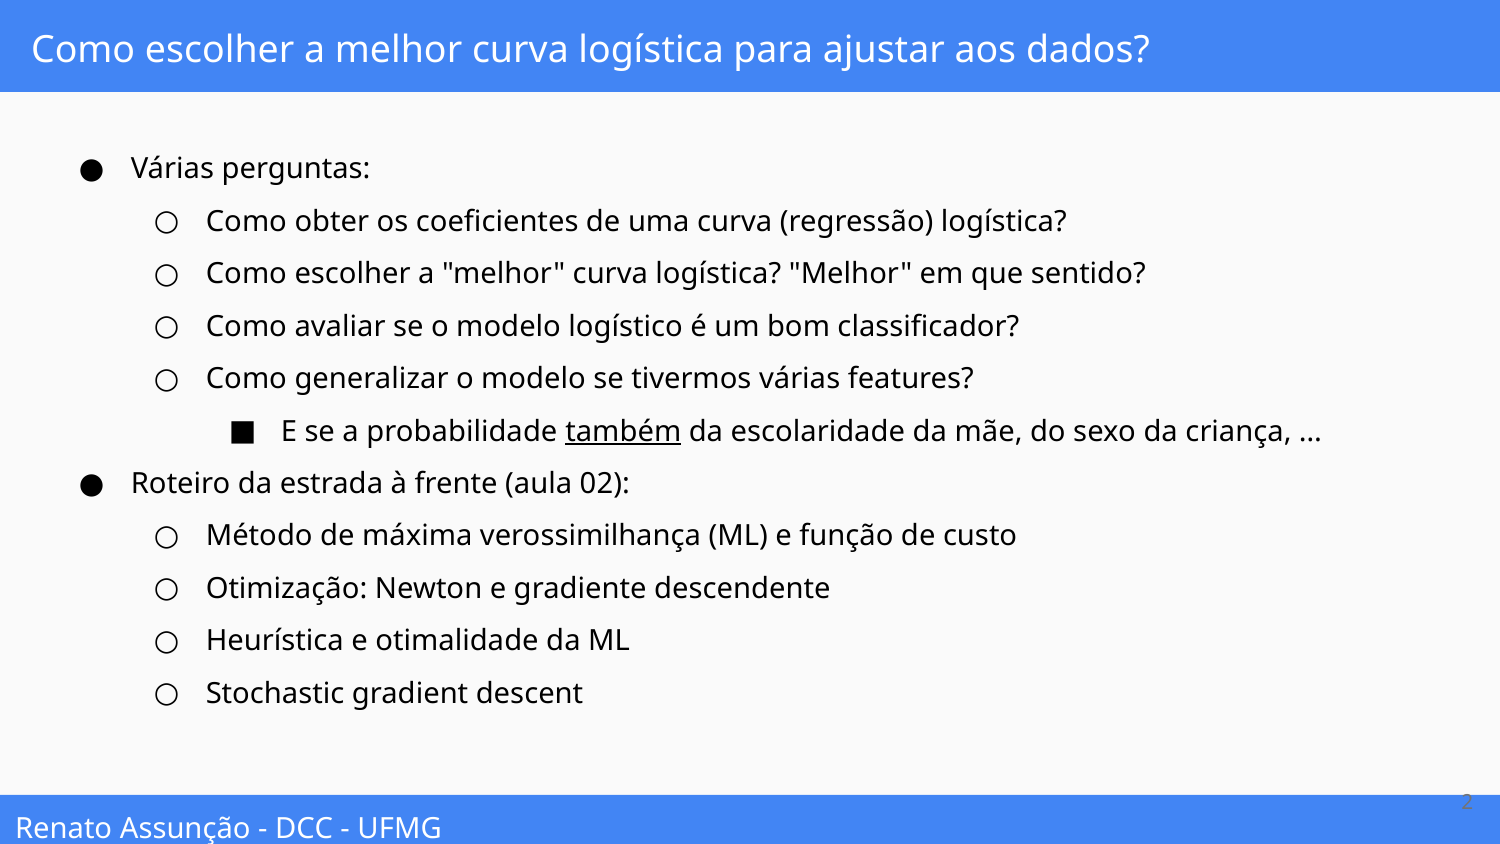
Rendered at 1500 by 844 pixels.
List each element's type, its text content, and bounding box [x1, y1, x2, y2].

slide_number ‹#› [1398, 770, 1489, 835]
title Como escolher a melhor curva logística para ajustar aos dados? [16, 2, 1464, 94]
text_box Várias perguntas: Como obter os coeficientes de uma curva (regressão) logística? Como escolher a "melhor" curva logística? "Melhor" em que sentido? Como avaliar se o modelo logístico é um bom classificador? Como generalizar o modelo se tivermos várias features? E se a probabilidade também da escolaridade da mãe, do sexo da criança, … Roteiro da estrada à frente (aula 02): Método de máxima verossimilhança (ML) e função de custo Otimização: Newton e gradiente descendente Heurística e otimalidade da ML Stochastic gradient descent [40, 117, 1465, 771]
